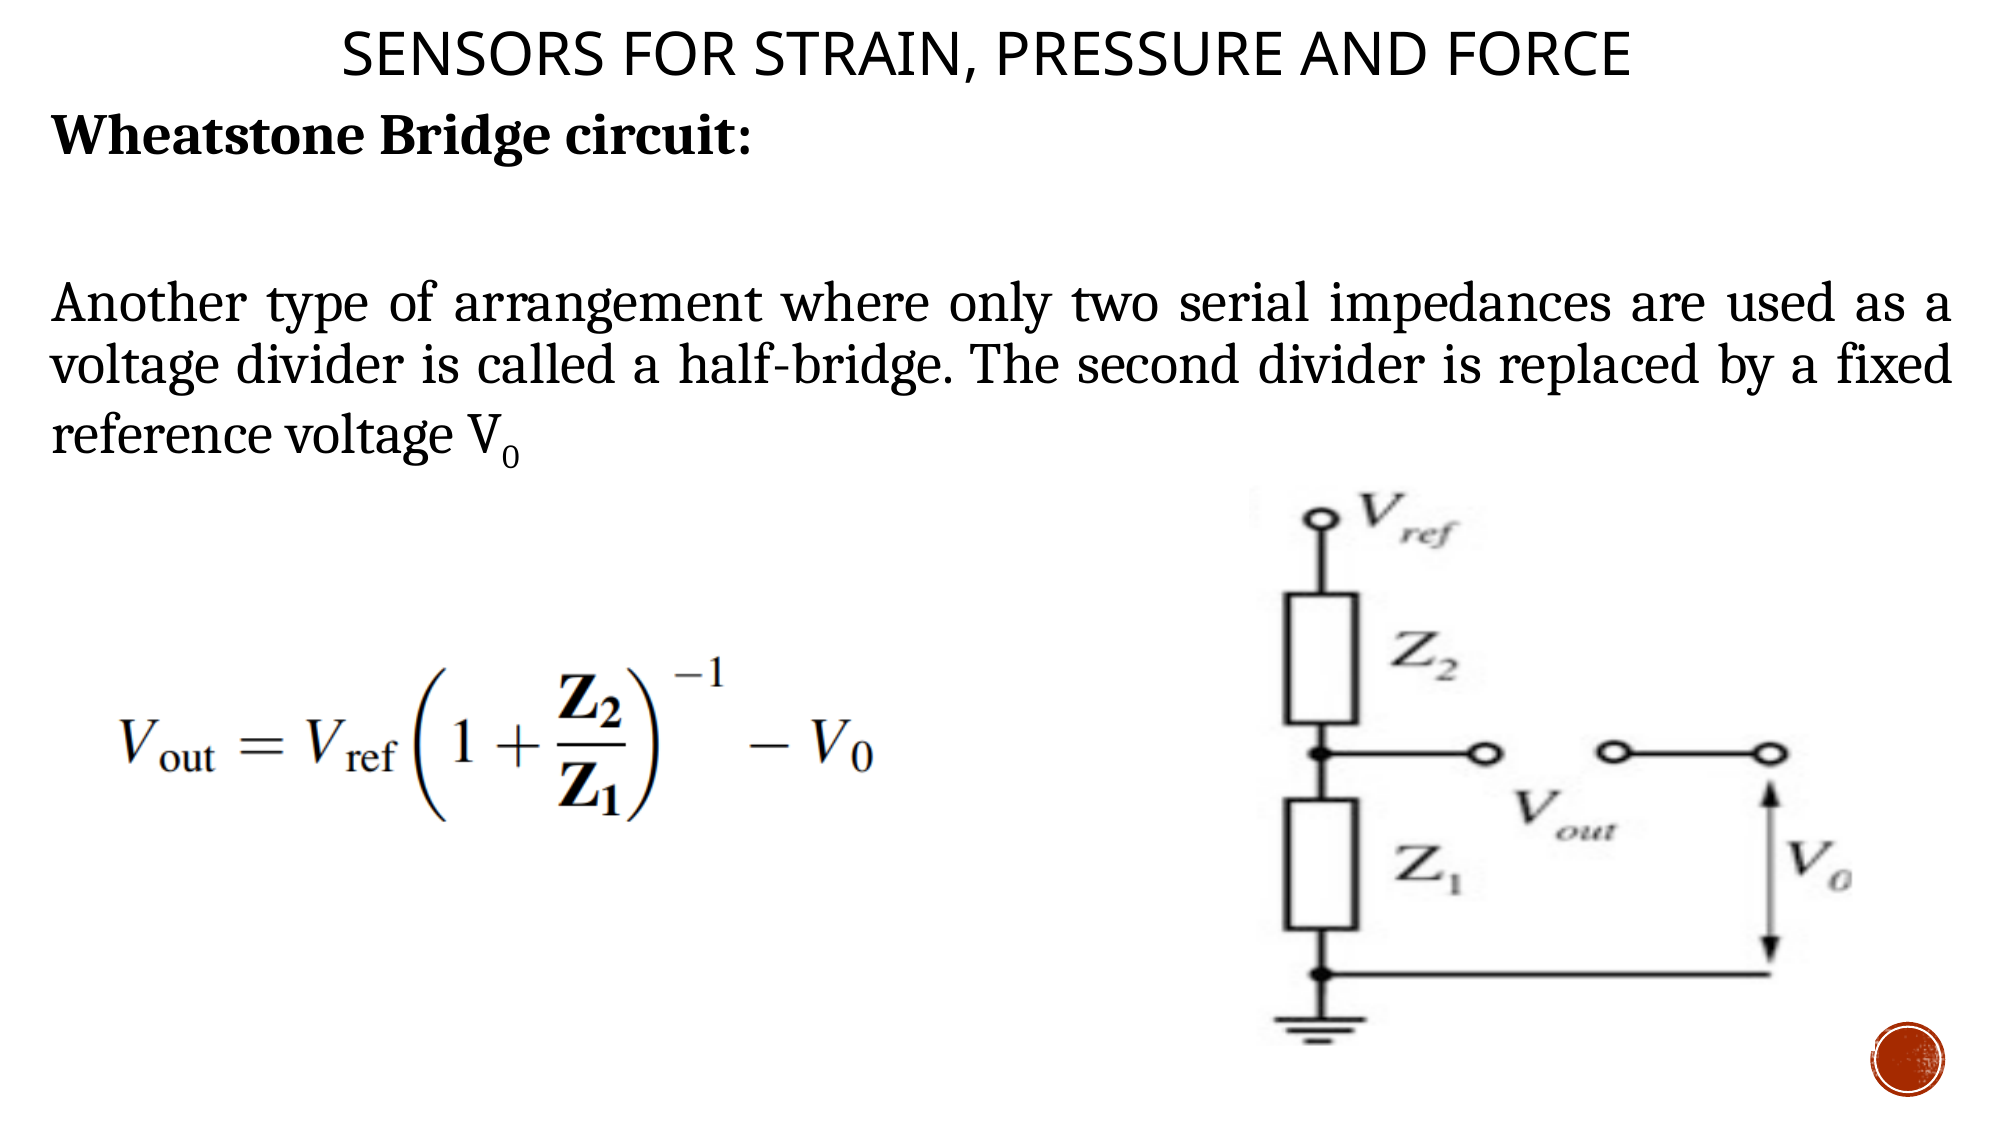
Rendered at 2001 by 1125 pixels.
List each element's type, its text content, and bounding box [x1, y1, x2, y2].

picture [85, 635, 881, 847]
list Wheatstone Bridge circuit: Another type of arrangement where only two serial impedances are used as a voltage divider is called a half-bridge. The second divider is replaced by a fixed reference voltage V0 [36, 96, 1970, 1099]
picture [1249, 483, 1875, 1051]
title Sensors for strain, pressure and force [163, 15, 1814, 96]
